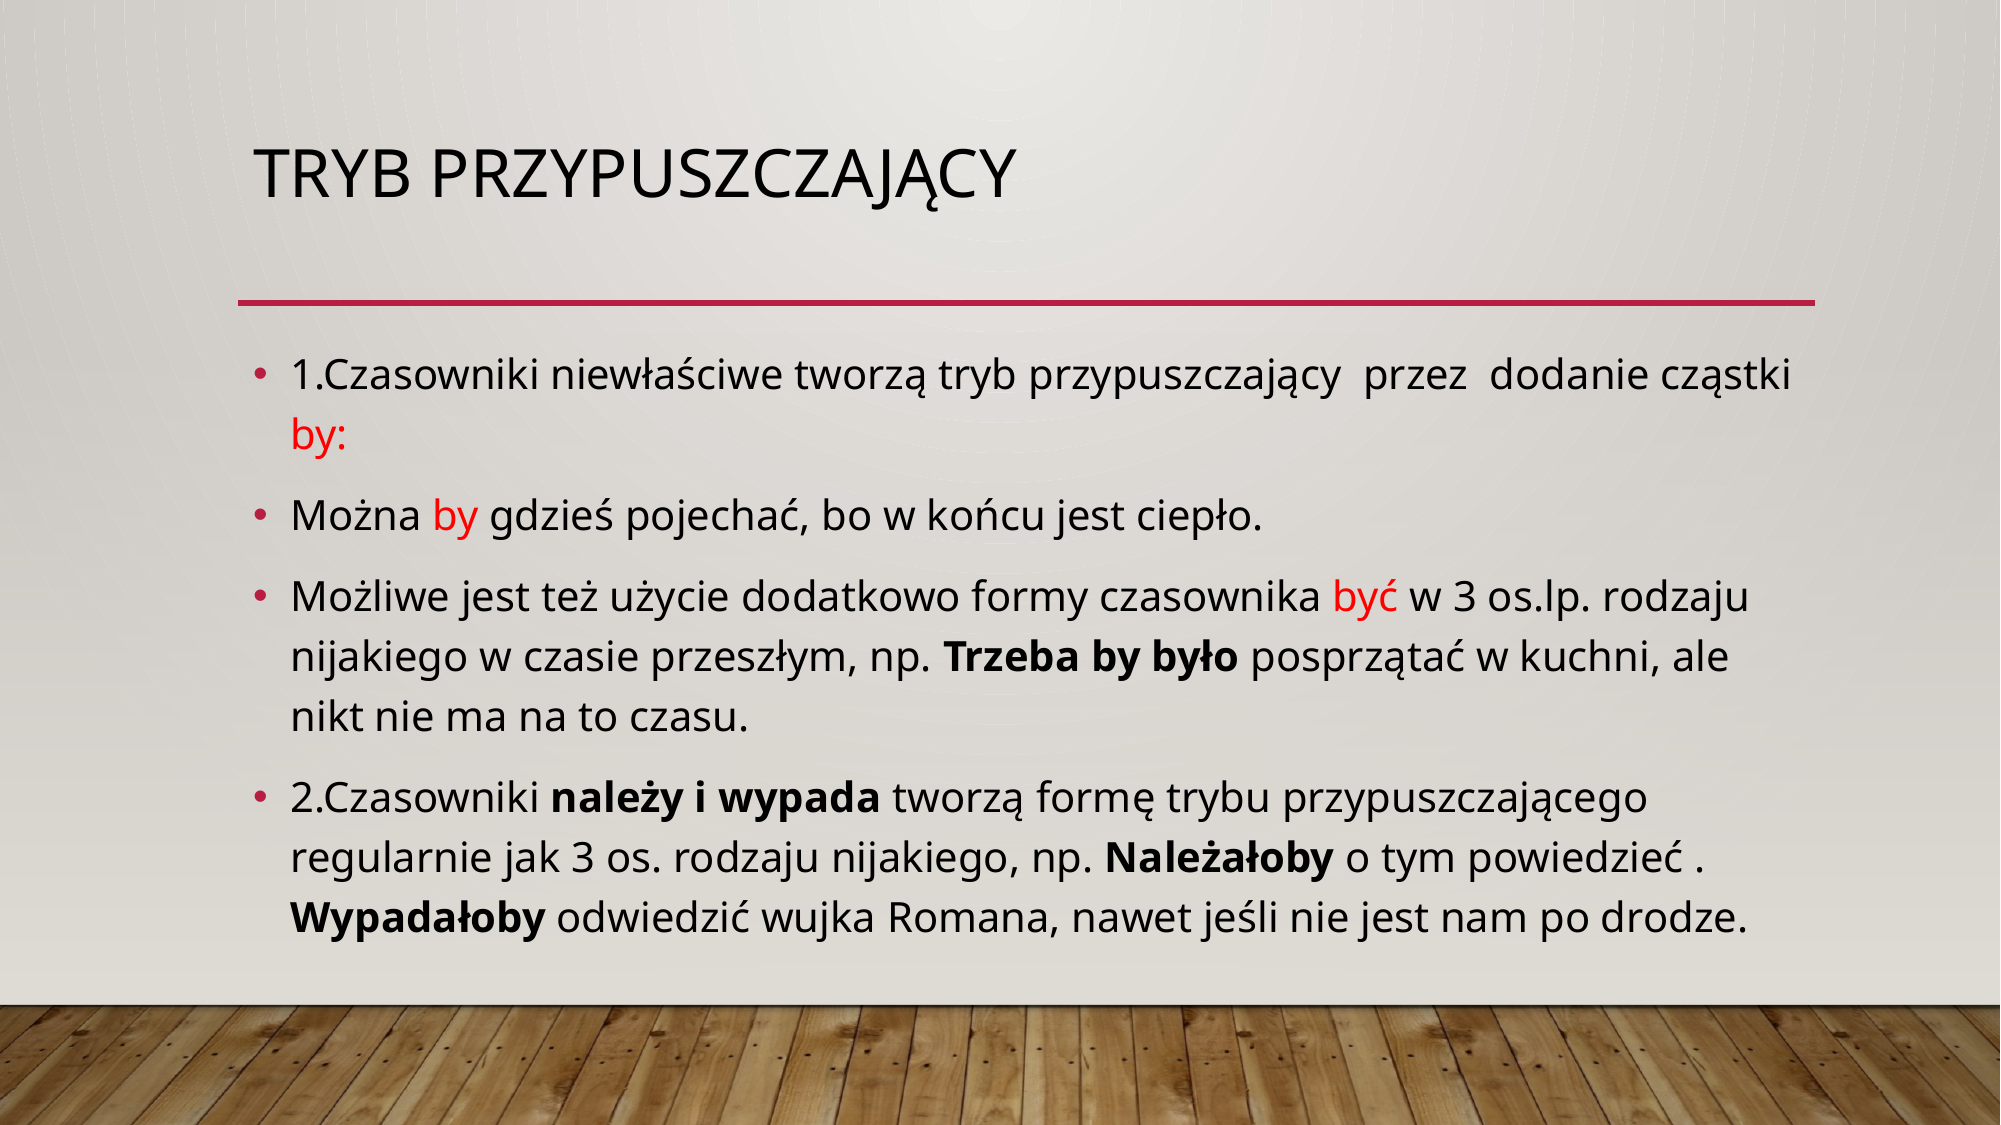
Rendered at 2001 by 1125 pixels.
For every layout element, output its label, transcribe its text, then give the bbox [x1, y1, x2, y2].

picture [0, 1005, 2000, 1125]
title Tryb przypuszczający [238, 131, 1814, 305]
list 1.Czasowniki niewłaściwe tworzą tryb przypuszczający przez dodanie cząstki by: Można by gdzieś pojechać, bo w końcu jest ciepło. Możliwe jest też użycie dodatkowo formy czasownika być w 3 os.lp. rodzaju nijakiego w czasie przeszłym, np. Trzeba by było posprzątać w kuchni, ale nikt nie ma na to czasu. 2.Czasowniki należy i wypada tworzą formę trybu przypuszczającego regularnie jak 3 os. rodzaju nijakiego, np. Należałoby o tym powiedzieć . Wypadałoby odwiedzić wujka Romana, nawet jeśli nie jest nam po drodze. [238, 330, 1814, 897]
